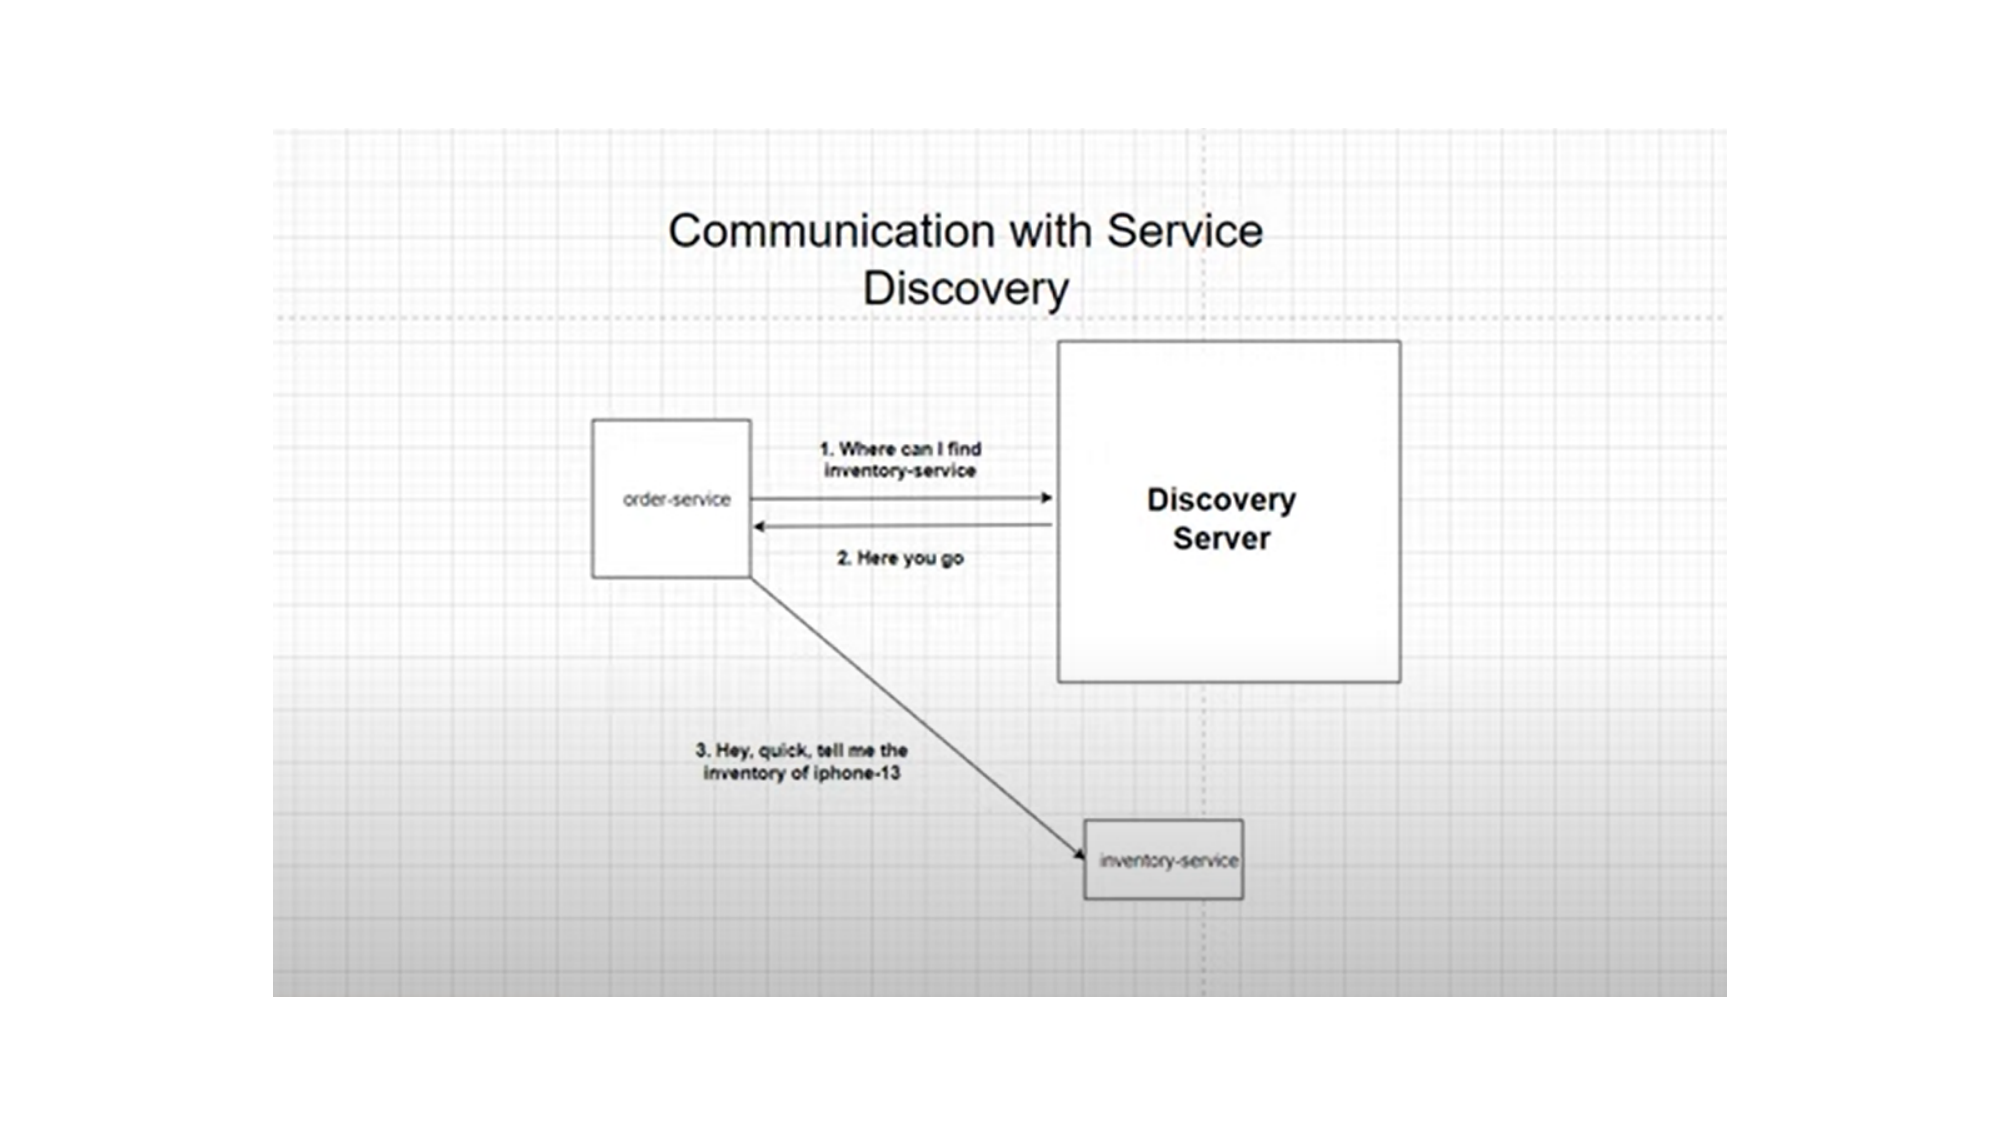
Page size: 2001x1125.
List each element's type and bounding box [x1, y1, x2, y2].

picture [273, 127, 1727, 997]
